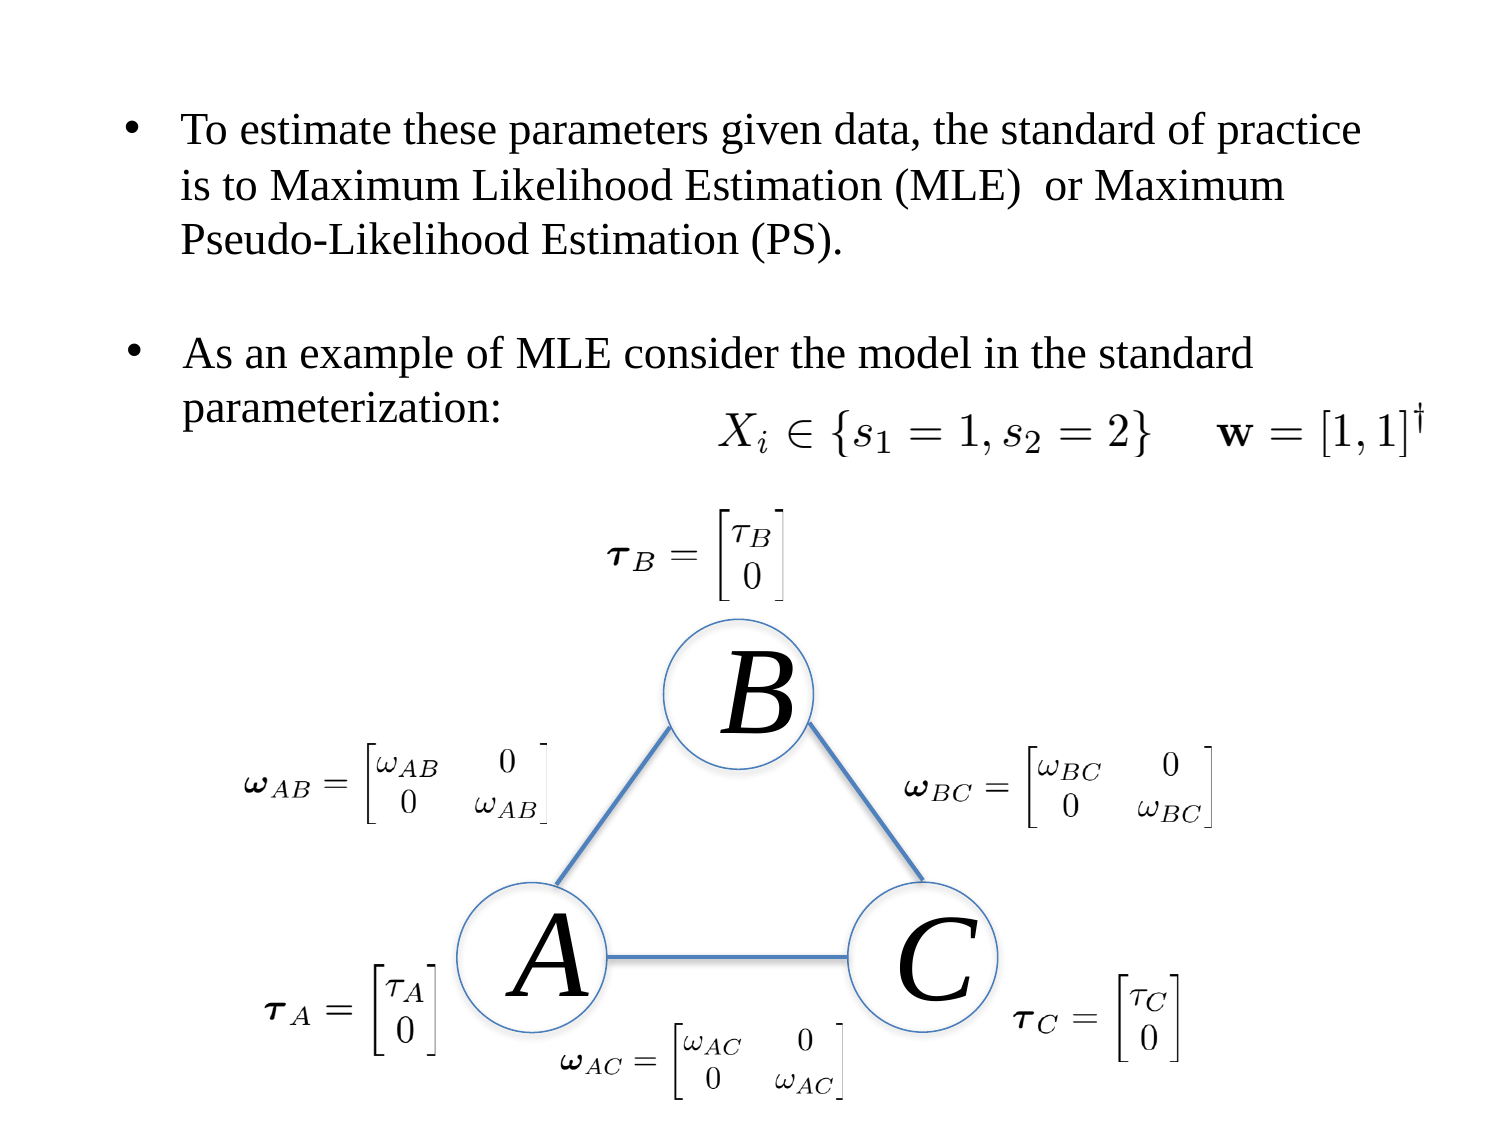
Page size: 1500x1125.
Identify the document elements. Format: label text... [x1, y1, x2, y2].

text_box As an example of MLE consider the model in the standard parameterization: [111, 314, 1391, 457]
picture [903, 745, 1212, 829]
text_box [456, 864, 626, 1033]
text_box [663, 600, 833, 770]
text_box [809, 722, 924, 881]
picture [244, 742, 548, 825]
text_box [556, 726, 671, 885]
text_box To estimate these parameters given data, the standard of practice is to Maximum Likelihood Estimation (MLE) or Maximum Pseudo-Likelihood Estimation (PS). [109, 91, 1389, 339]
picture [718, 401, 1424, 457]
picture [606, 507, 784, 602]
picture [264, 963, 436, 1056]
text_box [847, 867, 1014, 1035]
picture [1013, 973, 1179, 1062]
picture [560, 1022, 843, 1100]
